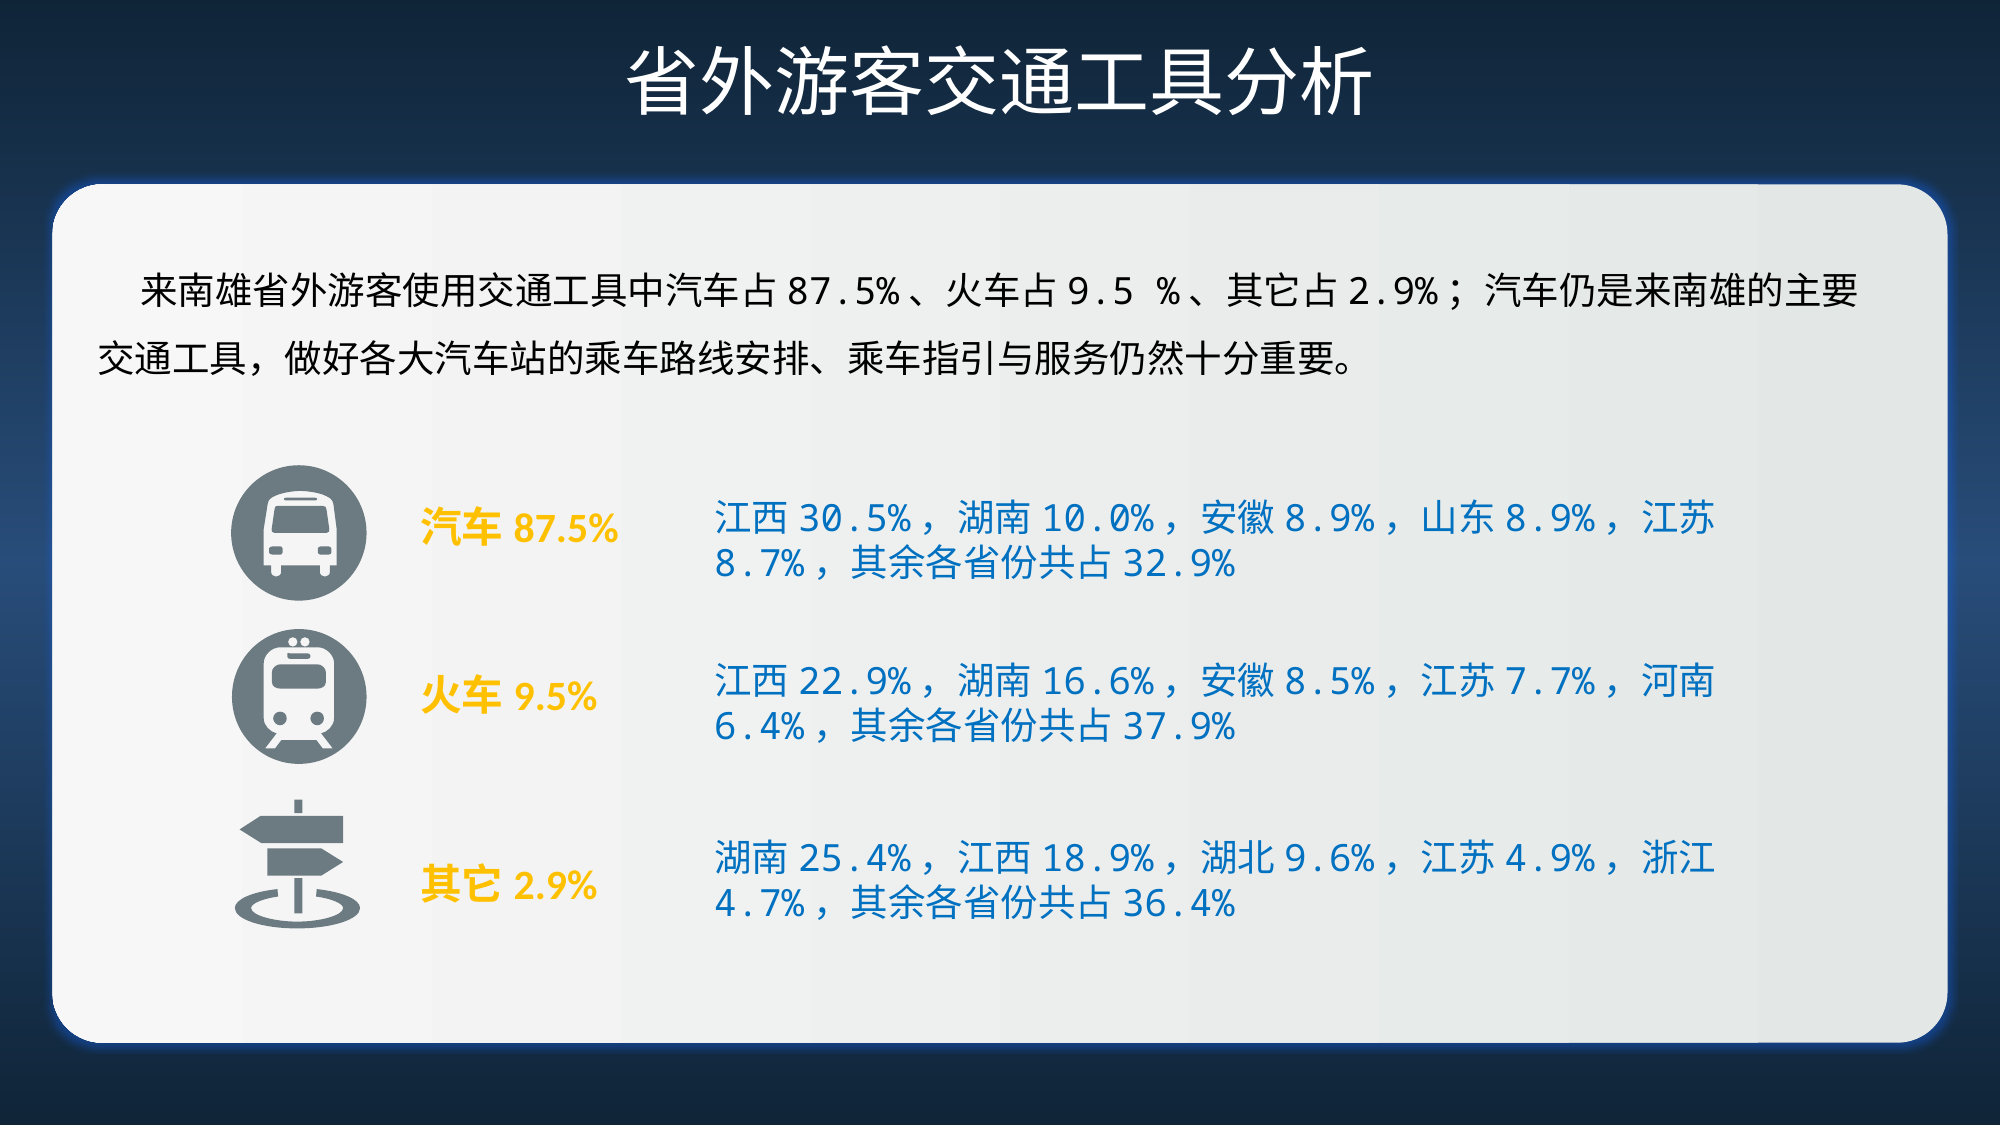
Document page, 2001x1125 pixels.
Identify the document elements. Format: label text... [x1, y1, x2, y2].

text_box 江西22.9%，湖南16.6%，安徽8.5%，江苏7.7%，河南6.4%，其余各省份共占37.9% [699, 649, 1840, 755]
title 省外游客交通工具分析 [258, 37, 1741, 132]
text_box [267, 848, 344, 876]
text_box [231, 465, 367, 601]
text_box [294, 799, 303, 814]
text_box 其它2.9% [405, 850, 699, 916]
text_box 火车9.5% [405, 661, 699, 727]
text_box [239, 815, 344, 844]
text_box 汽车87.5% [405, 493, 699, 559]
text_box 湖南25.4%，江西18.9%，湖北9.6%，江苏4.9%，浙江4.7%，其余各省份共占36.4% [699, 826, 1840, 931]
text_box 江西30.5%，湖南10.0%，安徽8.9%，山东8.9%，江苏8.7%，其余各省份共占32.9% [699, 486, 1840, 591]
text_box 来南雄省外游客使用交通工具中汽车占87.5%、火车占9.5 %、其它占2.9%；汽车仍是来南雄的主要交通工具，做好各大汽车站的乘车路线安排、乘车指引与服务仍然十分重要。 [82, 237, 1901, 387]
text_box [231, 629, 367, 764]
text_box [294, 878, 303, 914]
text_box [234, 889, 361, 929]
